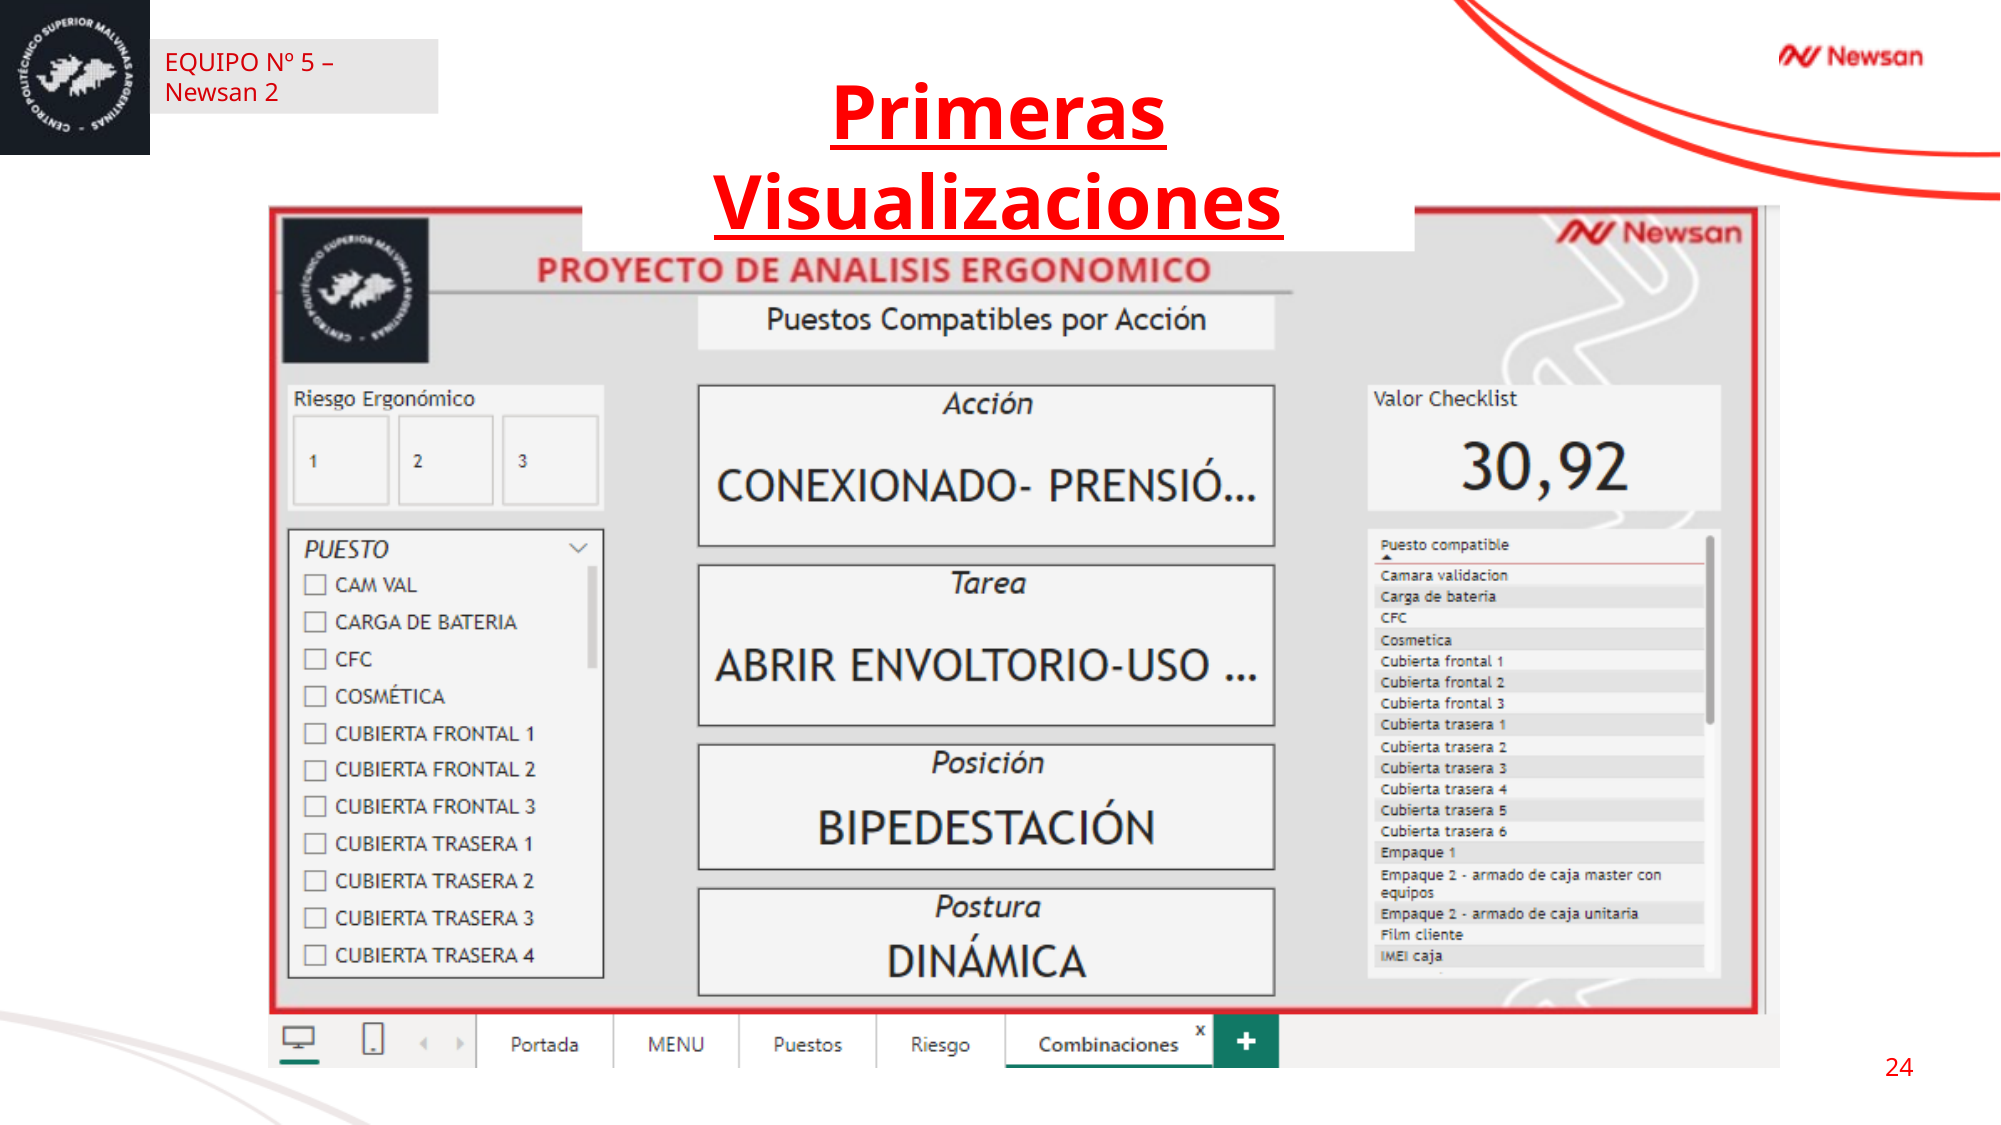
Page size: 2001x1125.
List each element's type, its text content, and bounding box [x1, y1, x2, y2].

picture [0, 0, 2001, 1125]
slide_number 24 [1483, 1038, 1934, 1098]
text_box Primeras Visualizaciones [582, 56, 1415, 204]
text_box EQUIPO Nº 5 – Newsan 2 [150, 39, 439, 114]
